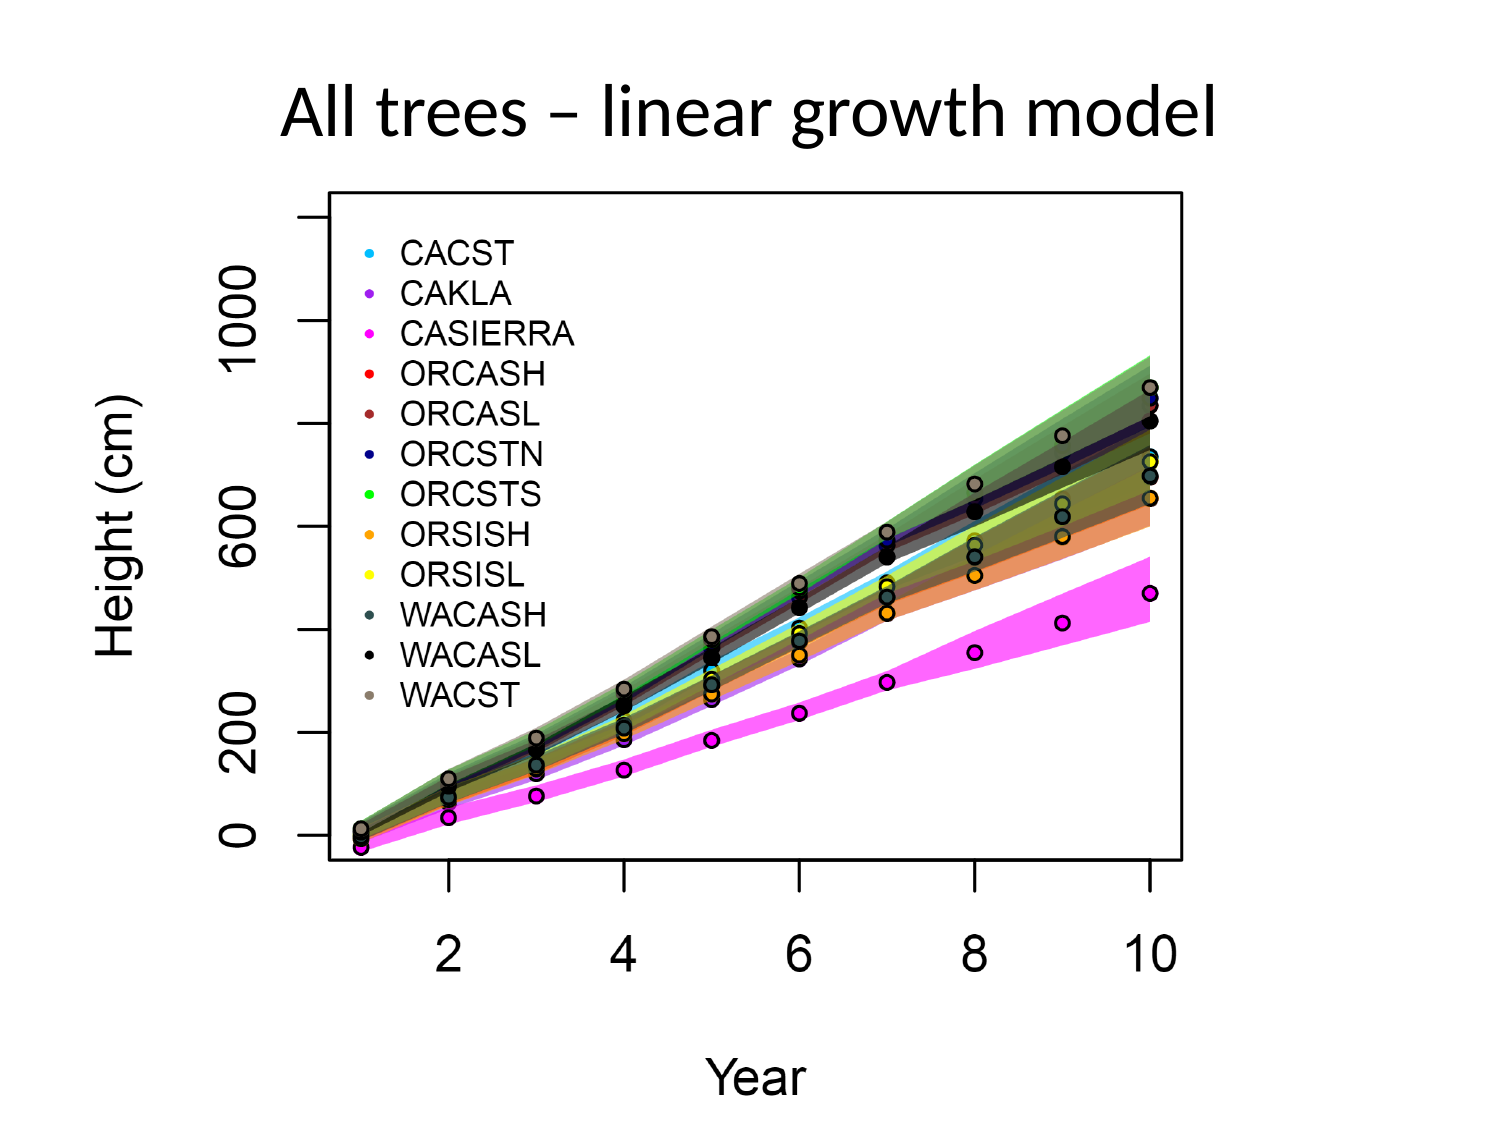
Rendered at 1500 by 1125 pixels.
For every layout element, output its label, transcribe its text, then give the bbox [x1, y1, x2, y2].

title All trees – linear growth model [75, 12, 1425, 200]
picture [75, 164, 1202, 1125]
